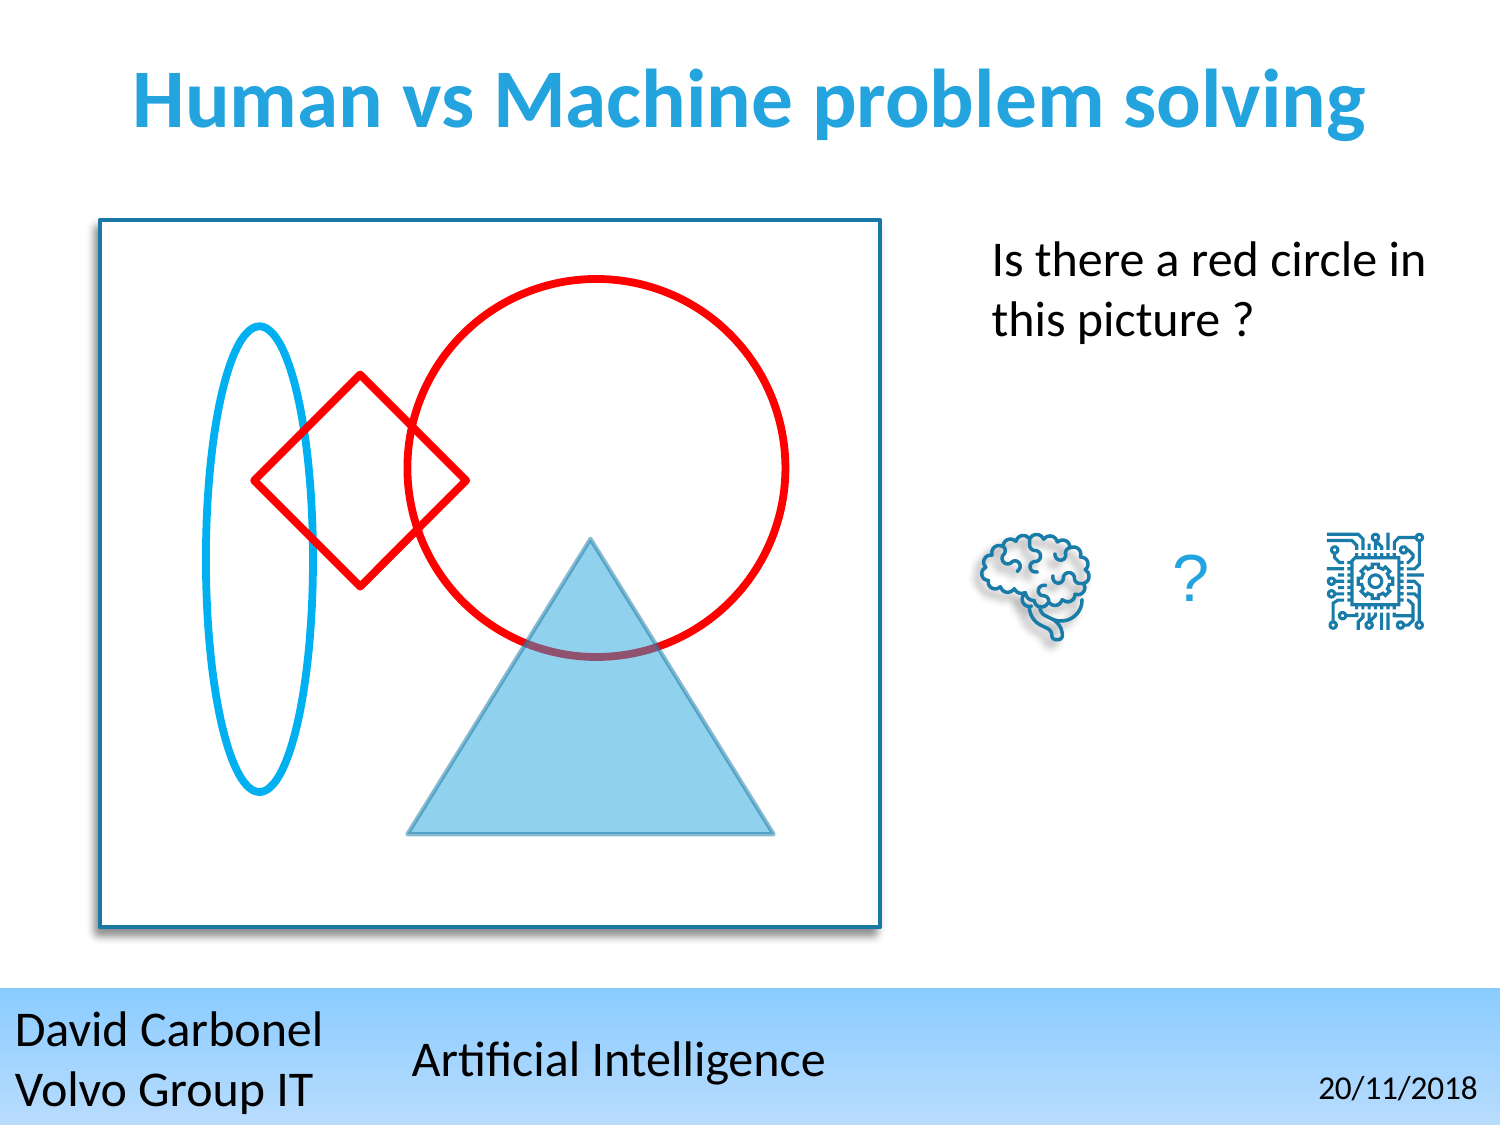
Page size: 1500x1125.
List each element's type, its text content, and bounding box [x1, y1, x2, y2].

text_box [405, 536, 776, 837]
text_box [980, 532, 1065, 642]
text_box [0, 987, 1500, 1125]
text_box [252, 372, 469, 589]
text_box 20/11/2018 [1303, 1059, 1493, 1114]
text_box ? [1061, 527, 1320, 623]
text_box [203, 324, 316, 795]
text_box Artificial Intelligence [396, 1018, 842, 1094]
text_box [98, 218, 882, 929]
title Human vs Machine problem solving [75, 45, 1425, 162]
text_box [411, 276, 788, 648]
text_box David Carbonel Volvo Group IT [0, 988, 365, 1124]
text_box Is there a red circle in this picture ? [976, 218, 1442, 354]
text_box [1326, 532, 1425, 631]
